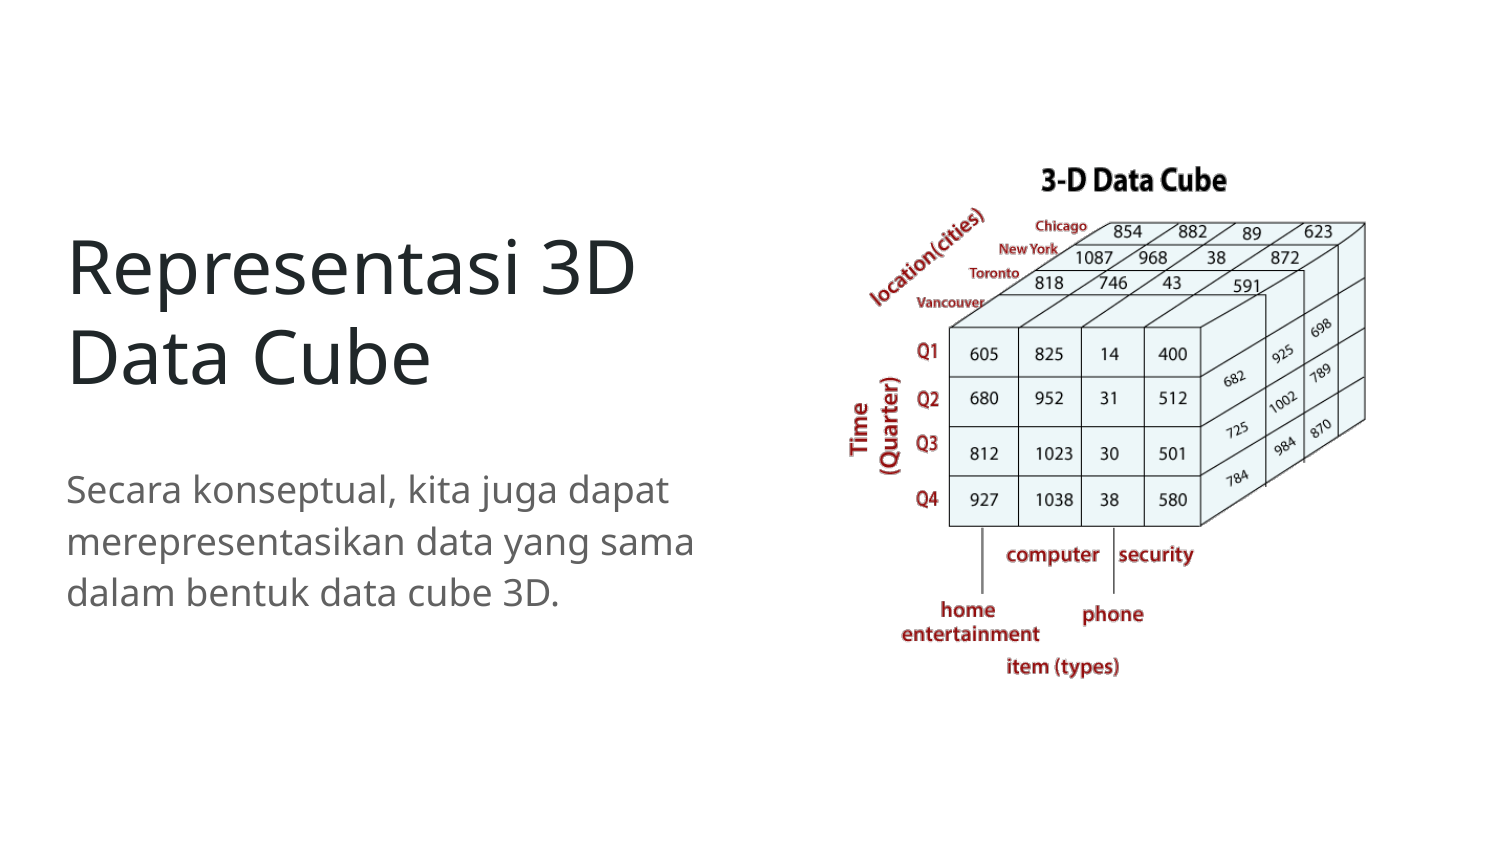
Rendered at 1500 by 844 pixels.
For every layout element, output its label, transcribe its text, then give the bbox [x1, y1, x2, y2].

picture [843, 160, 1367, 684]
list Secara konseptual, kita juga dapat merepresentasikan data yang sama dalam bentuk data cube 3D. [51, 444, 722, 639]
title Representasi 3D Data Cube [51, 204, 722, 326]
